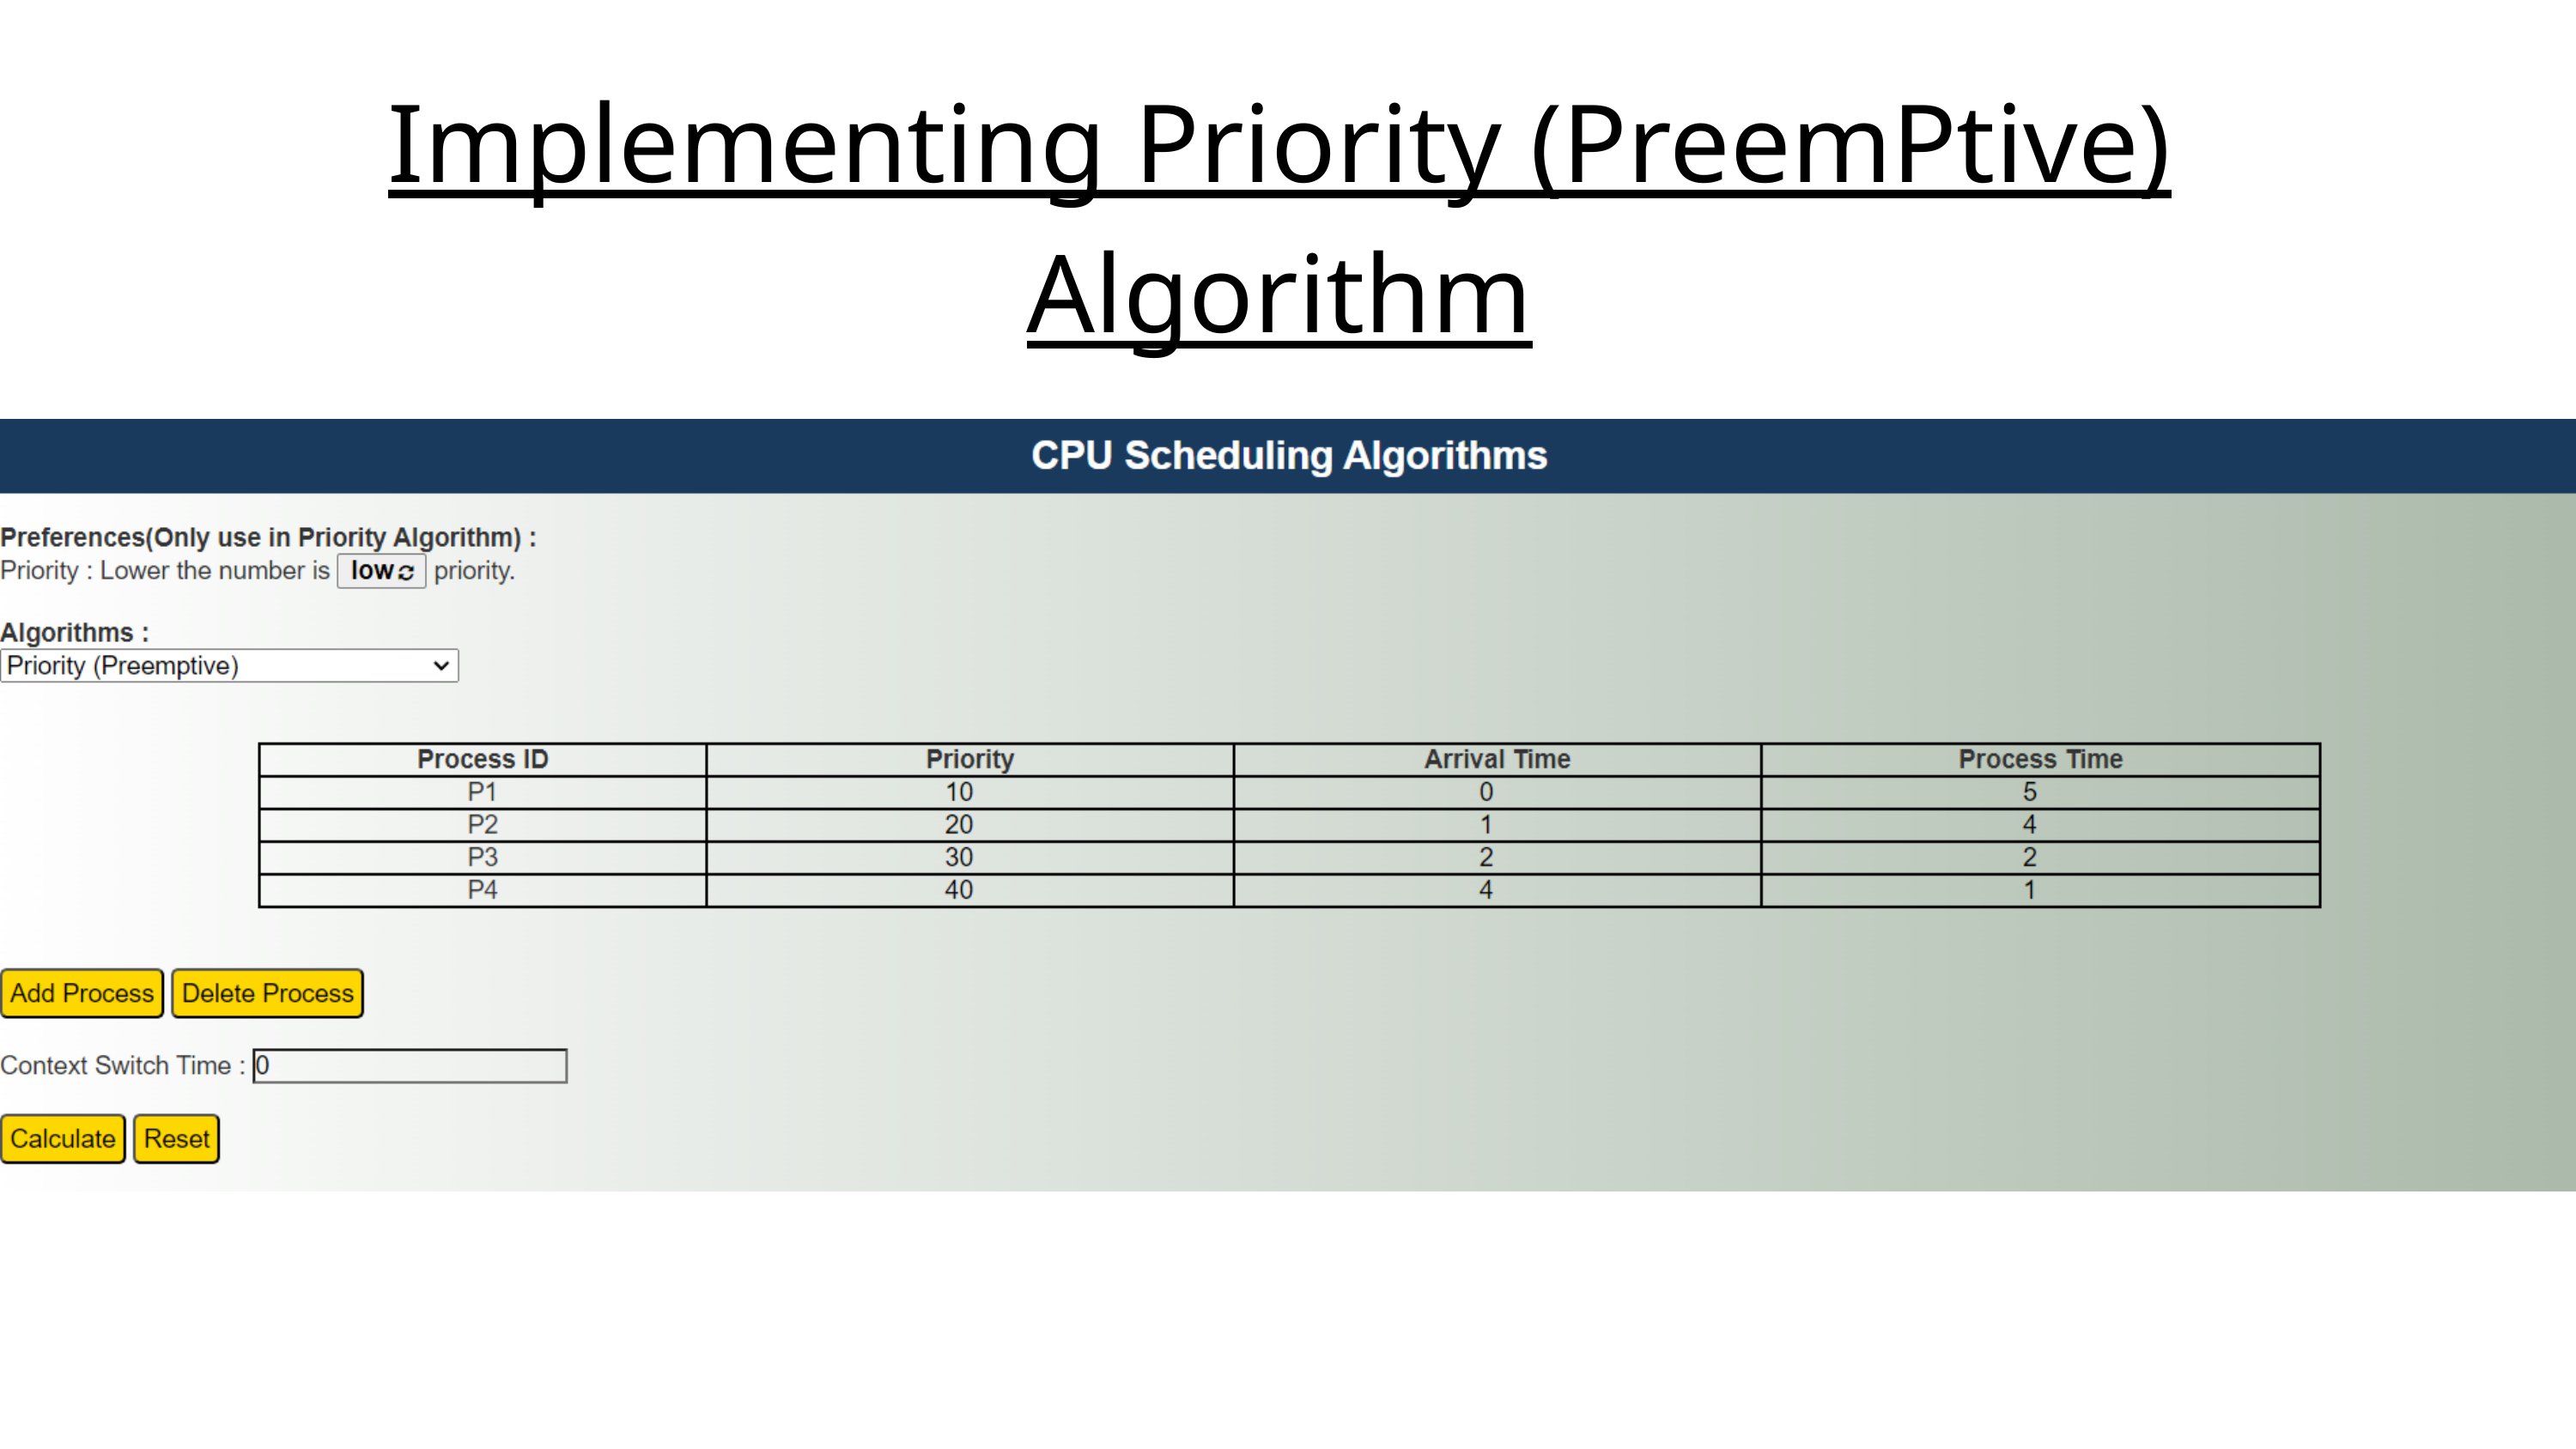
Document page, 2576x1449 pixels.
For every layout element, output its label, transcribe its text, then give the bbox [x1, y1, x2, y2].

text_box [0, 419, 2576, 1191]
text_box Implementing Priority (PreemPtive) Algorithm [363, 52, 2196, 355]
